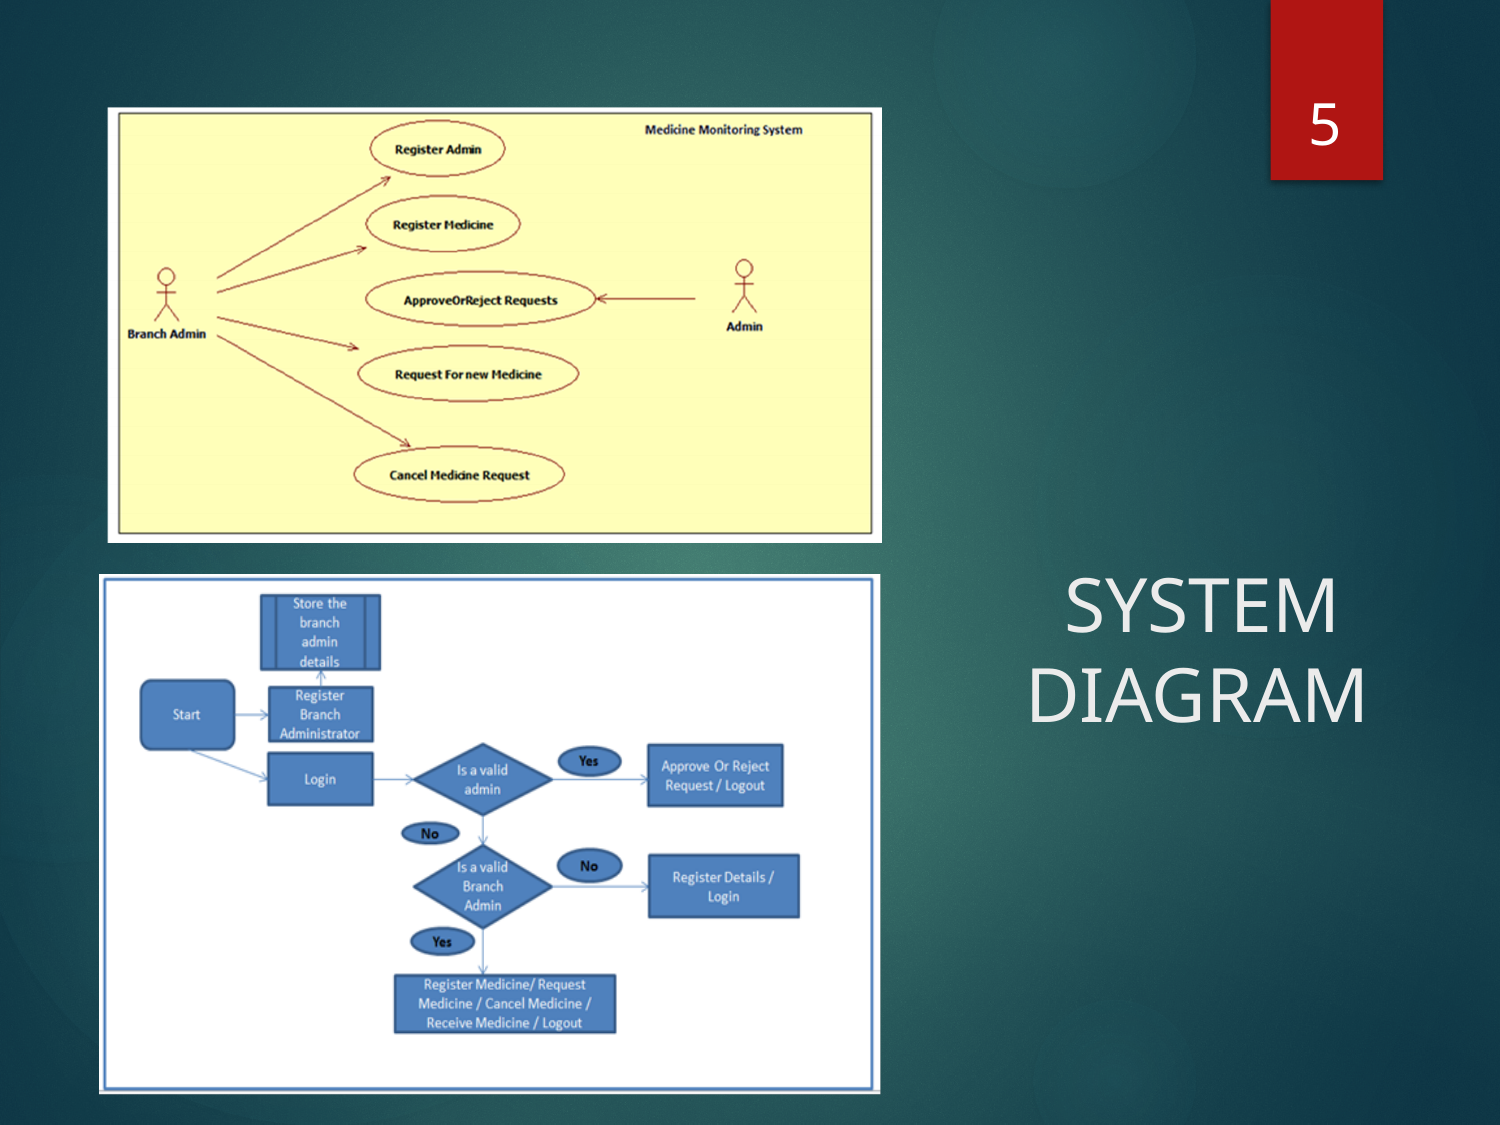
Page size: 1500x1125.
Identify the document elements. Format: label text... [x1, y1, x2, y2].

title SYSTEM DIAGRAM [1010, 237, 1421, 746]
slide_number 5 [1273, 48, 1377, 175]
picture [105, 105, 882, 543]
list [99, 574, 882, 1096]
